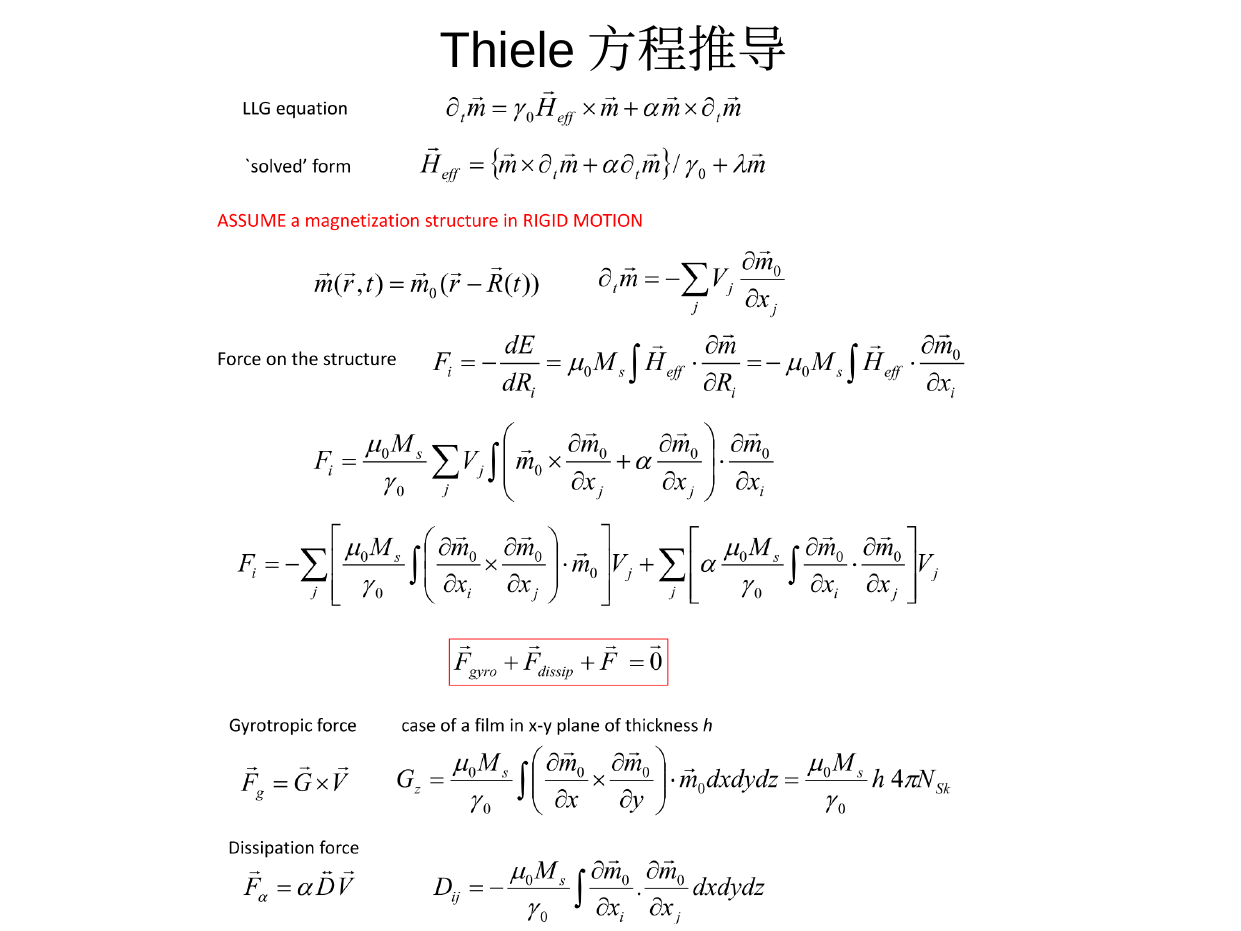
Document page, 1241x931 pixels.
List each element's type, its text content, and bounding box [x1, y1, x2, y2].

text_box Thiele方程推导 [424, 10, 802, 85]
picture [224, 514, 956, 925]
picture [206, 86, 971, 504]
